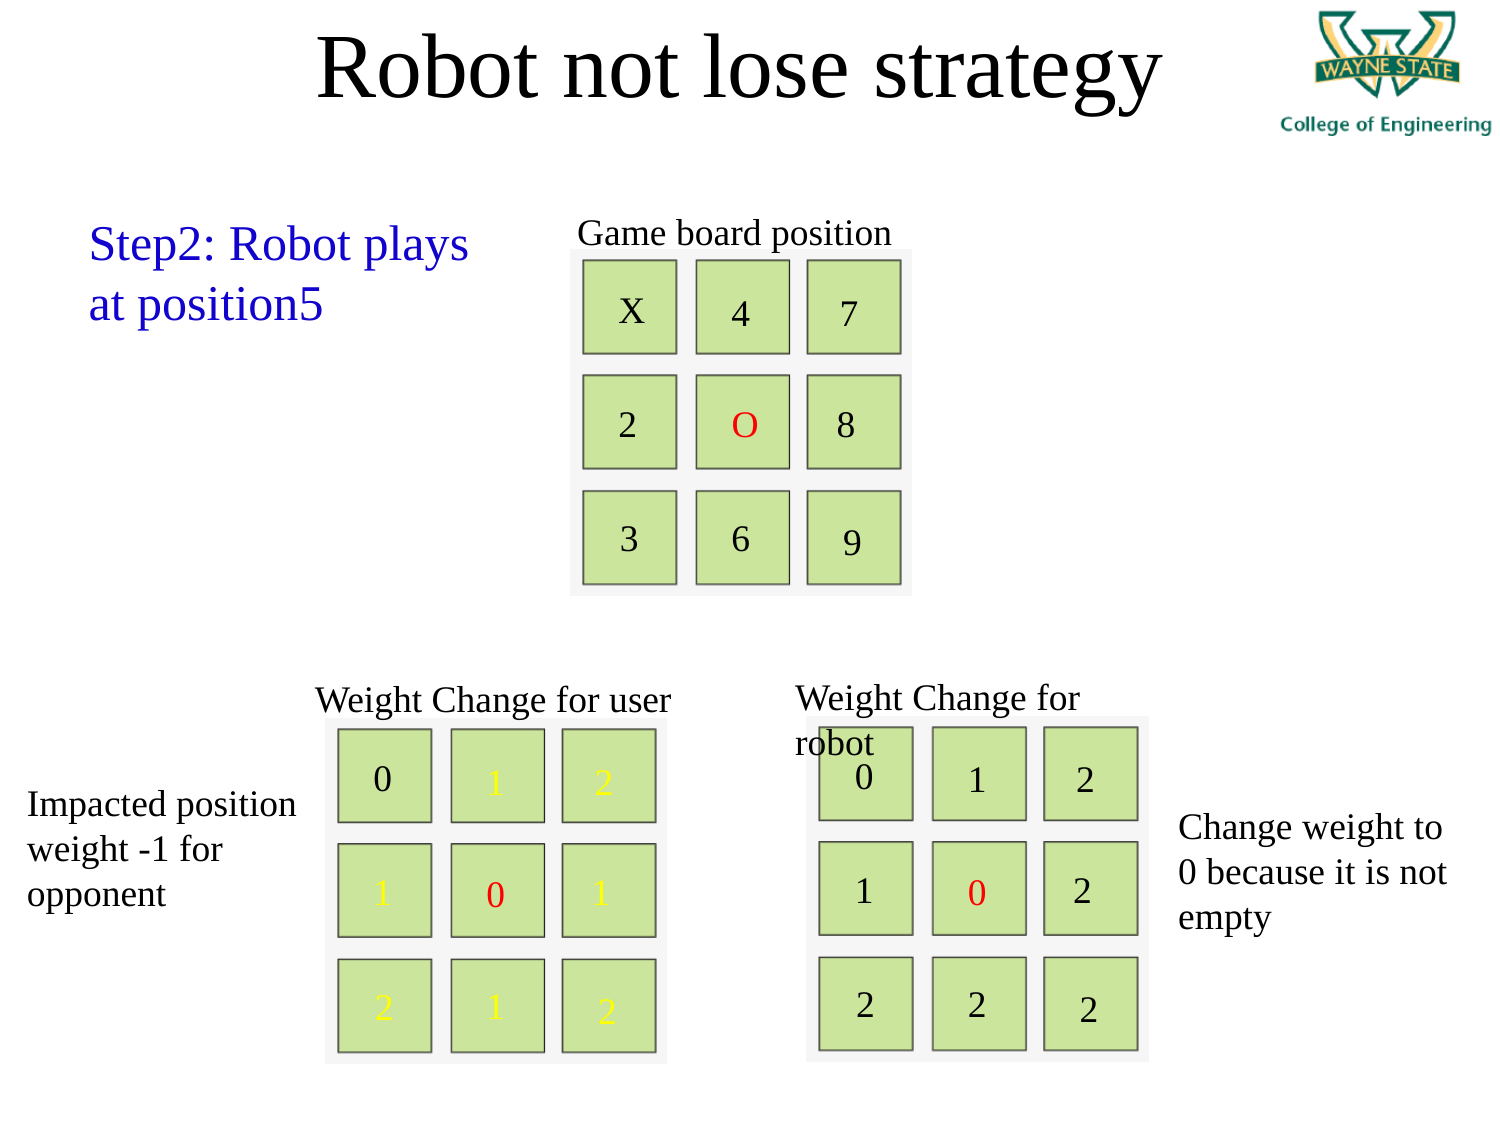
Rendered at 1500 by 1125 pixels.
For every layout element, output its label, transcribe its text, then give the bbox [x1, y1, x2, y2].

text_box Step2: Robot plays at position5 [73, 202, 509, 398]
title Robot not lose strategy [300, 0, 1284, 136]
text_box Change weight to 0 because it is not empty [1184, 794, 1477, 945]
picture [1284, 4, 1499, 136]
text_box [562, 200, 912, 596]
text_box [299, 667, 693, 1064]
text_box Impacted position weight -1 for opponent [12, 771, 299, 922]
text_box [780, 664, 1184, 1062]
